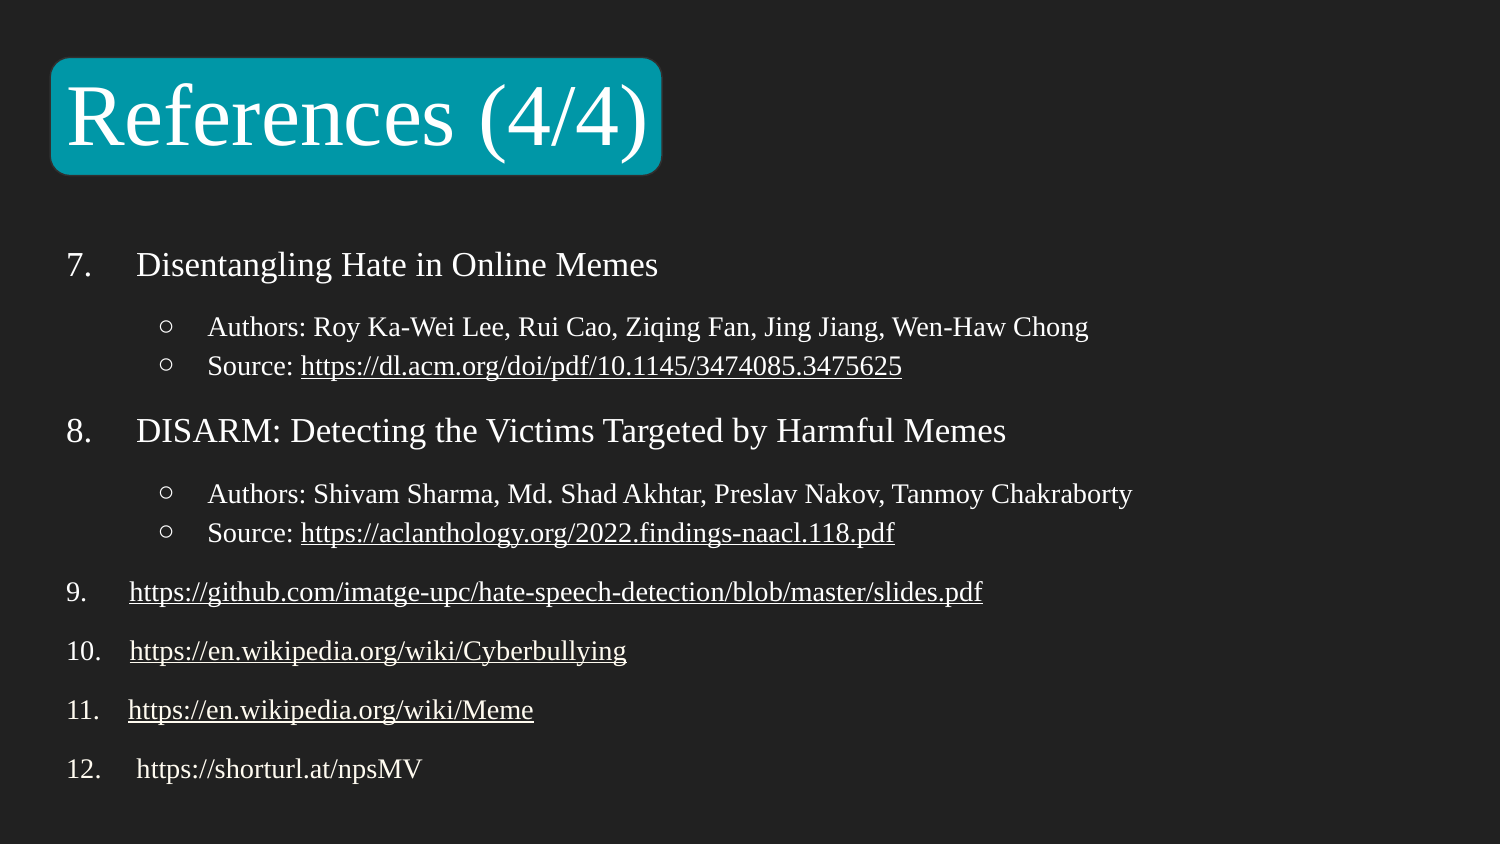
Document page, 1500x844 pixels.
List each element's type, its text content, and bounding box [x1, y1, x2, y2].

title References (4/4) [51, 42, 1449, 137]
list 7. Disentangling Hate in Online Memes Authors: Roy Ka-Wei Lee, Rui Cao, Ziqing Fan, Jing Jiang, Wen-Haw Chong Source: https://dl.acm.org/doi/pdf/10.1145/3474085.3475625 8. DISARM: Detecting the Victims Targeted by Harmful Memes Authors: Shivam Sharma, Md. Shad Akhtar, Preslav Nakov, Tanmoy Chakraborty Source: https://aclanthology.org/2022.findings-naacl.118.pdf 9. https://github.com/imatge-upc/hate-speech-detection/blob/master/slides.pdf 10. https://en.wikipedia.org/wiki/Cyberbullying 11. https://en.wikipedia.org/wiki/Meme 12. https://shorturl.at/npsMV [51, 220, 1449, 802]
text_box [50, 71, 663, 176]
